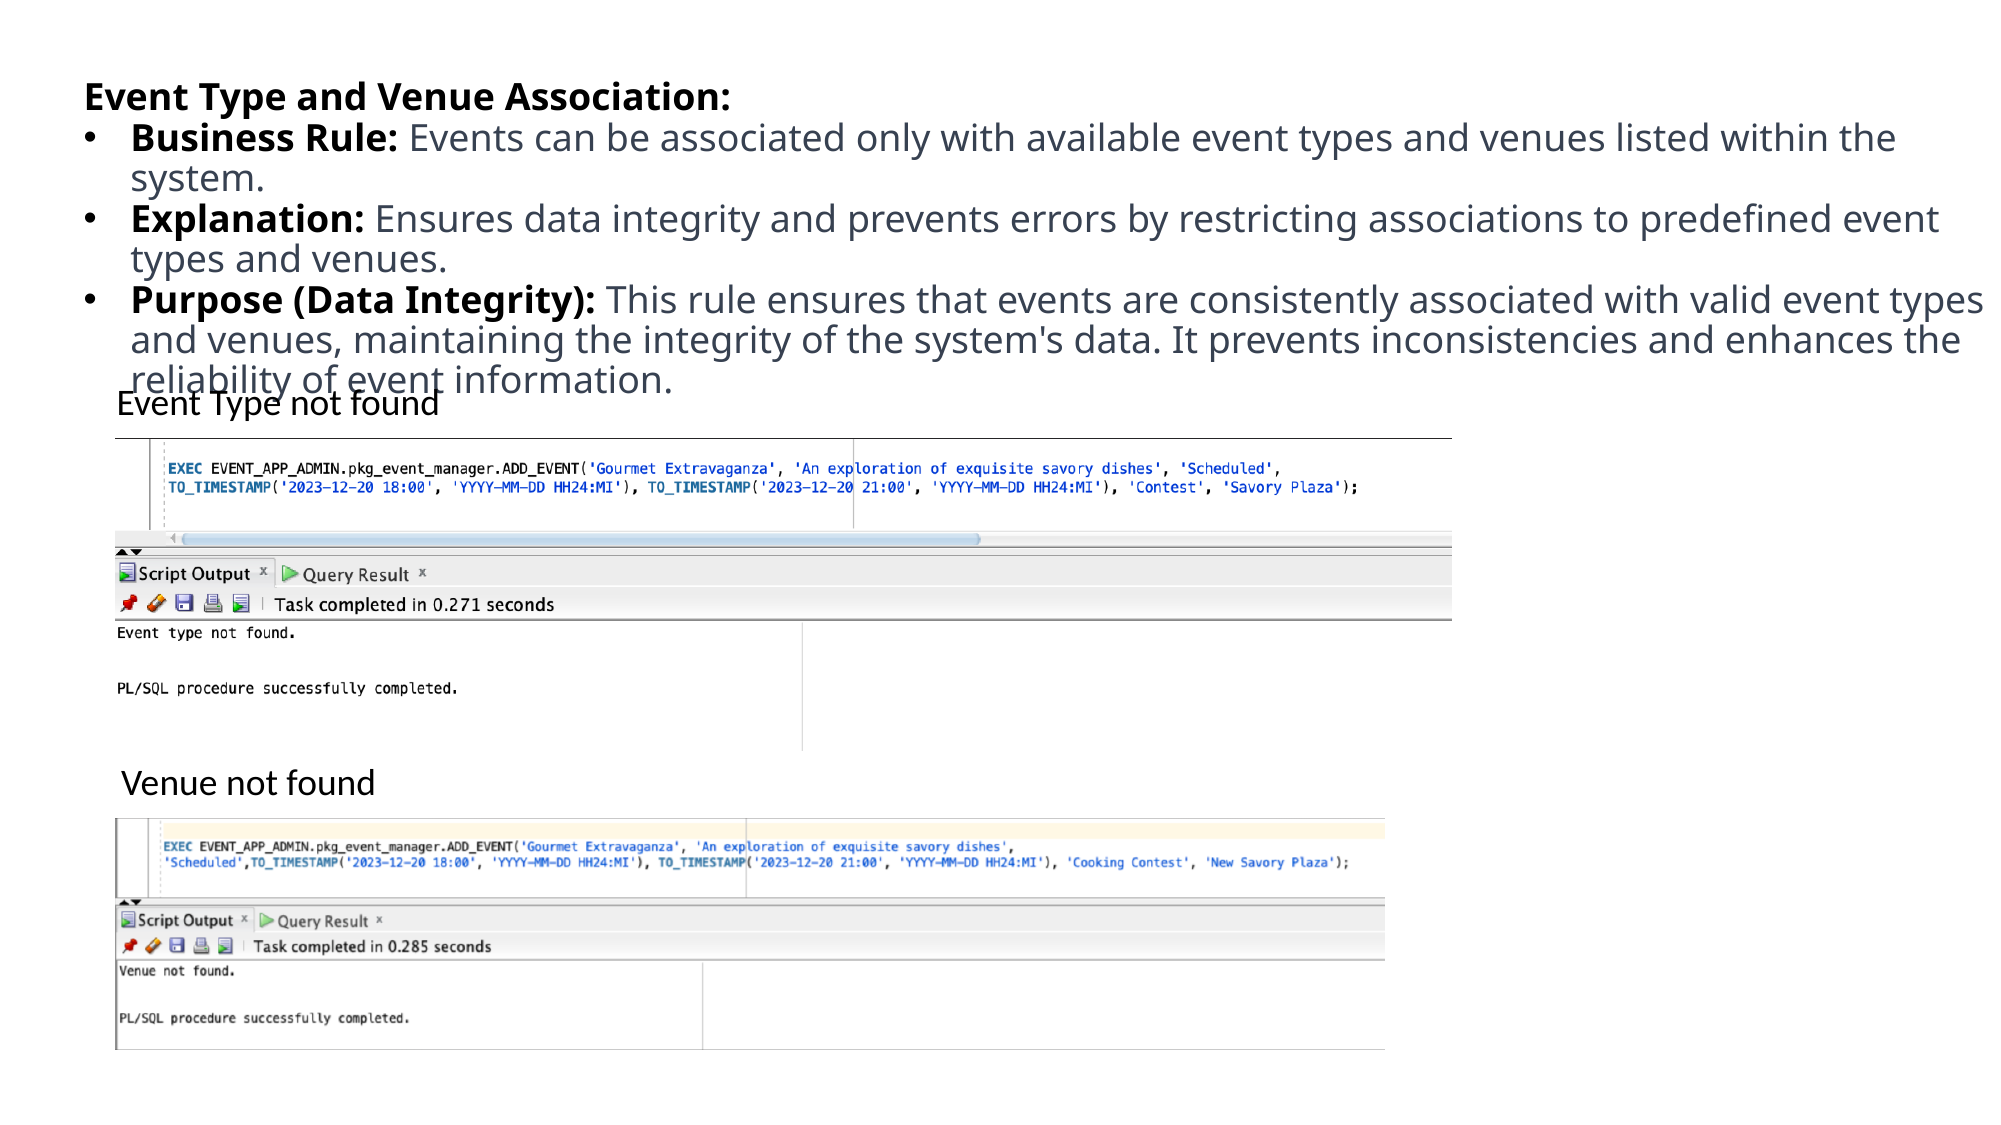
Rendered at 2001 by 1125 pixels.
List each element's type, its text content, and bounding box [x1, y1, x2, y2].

title Event Type and Venue Association: Business Rule: Events can be associated only with available event types and venues listed within the system. Explanation: Ensures data integrity and prevents errors by restricting associations to predefined event types and venues. Purpose (Data Integrity): This rule ensures that events are consistently associated with valid event types and venues, maintaining the integrity of the system's data. It prevents inconsistencies and enhances the reliability of event information. [68, 179, 2000, 423]
text_box Venue not found [106, 750, 1453, 856]
text_box Event Type not found [101, 370, 559, 431]
picture [115, 438, 1452, 751]
picture [115, 818, 1385, 1050]
